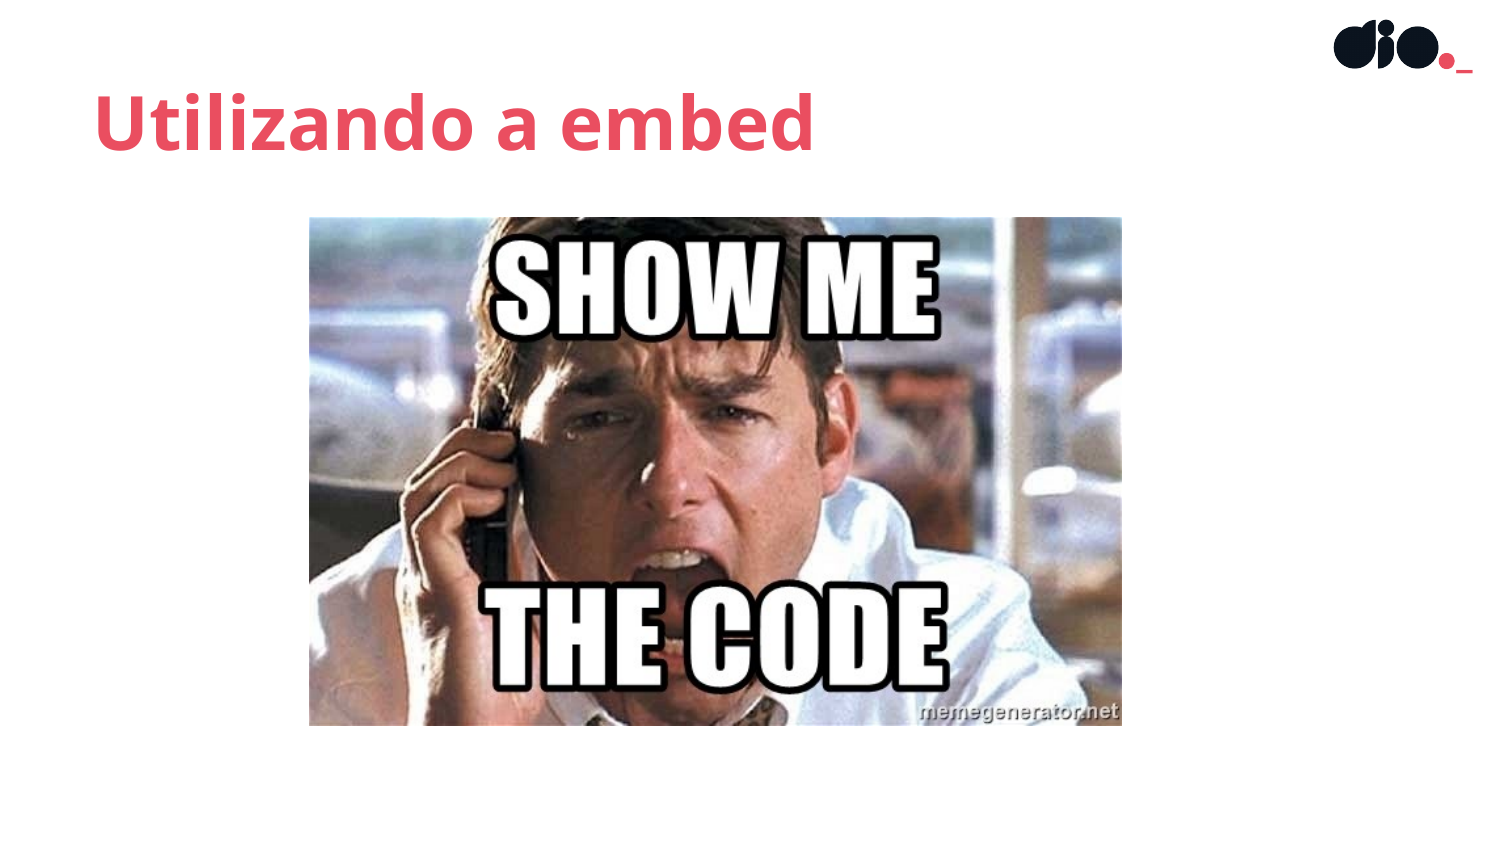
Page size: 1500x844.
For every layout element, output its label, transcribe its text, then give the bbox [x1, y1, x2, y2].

picture [309, 217, 1122, 727]
text_box Utilizando a embed [77, 44, 1393, 184]
picture [1333, 19, 1473, 74]
